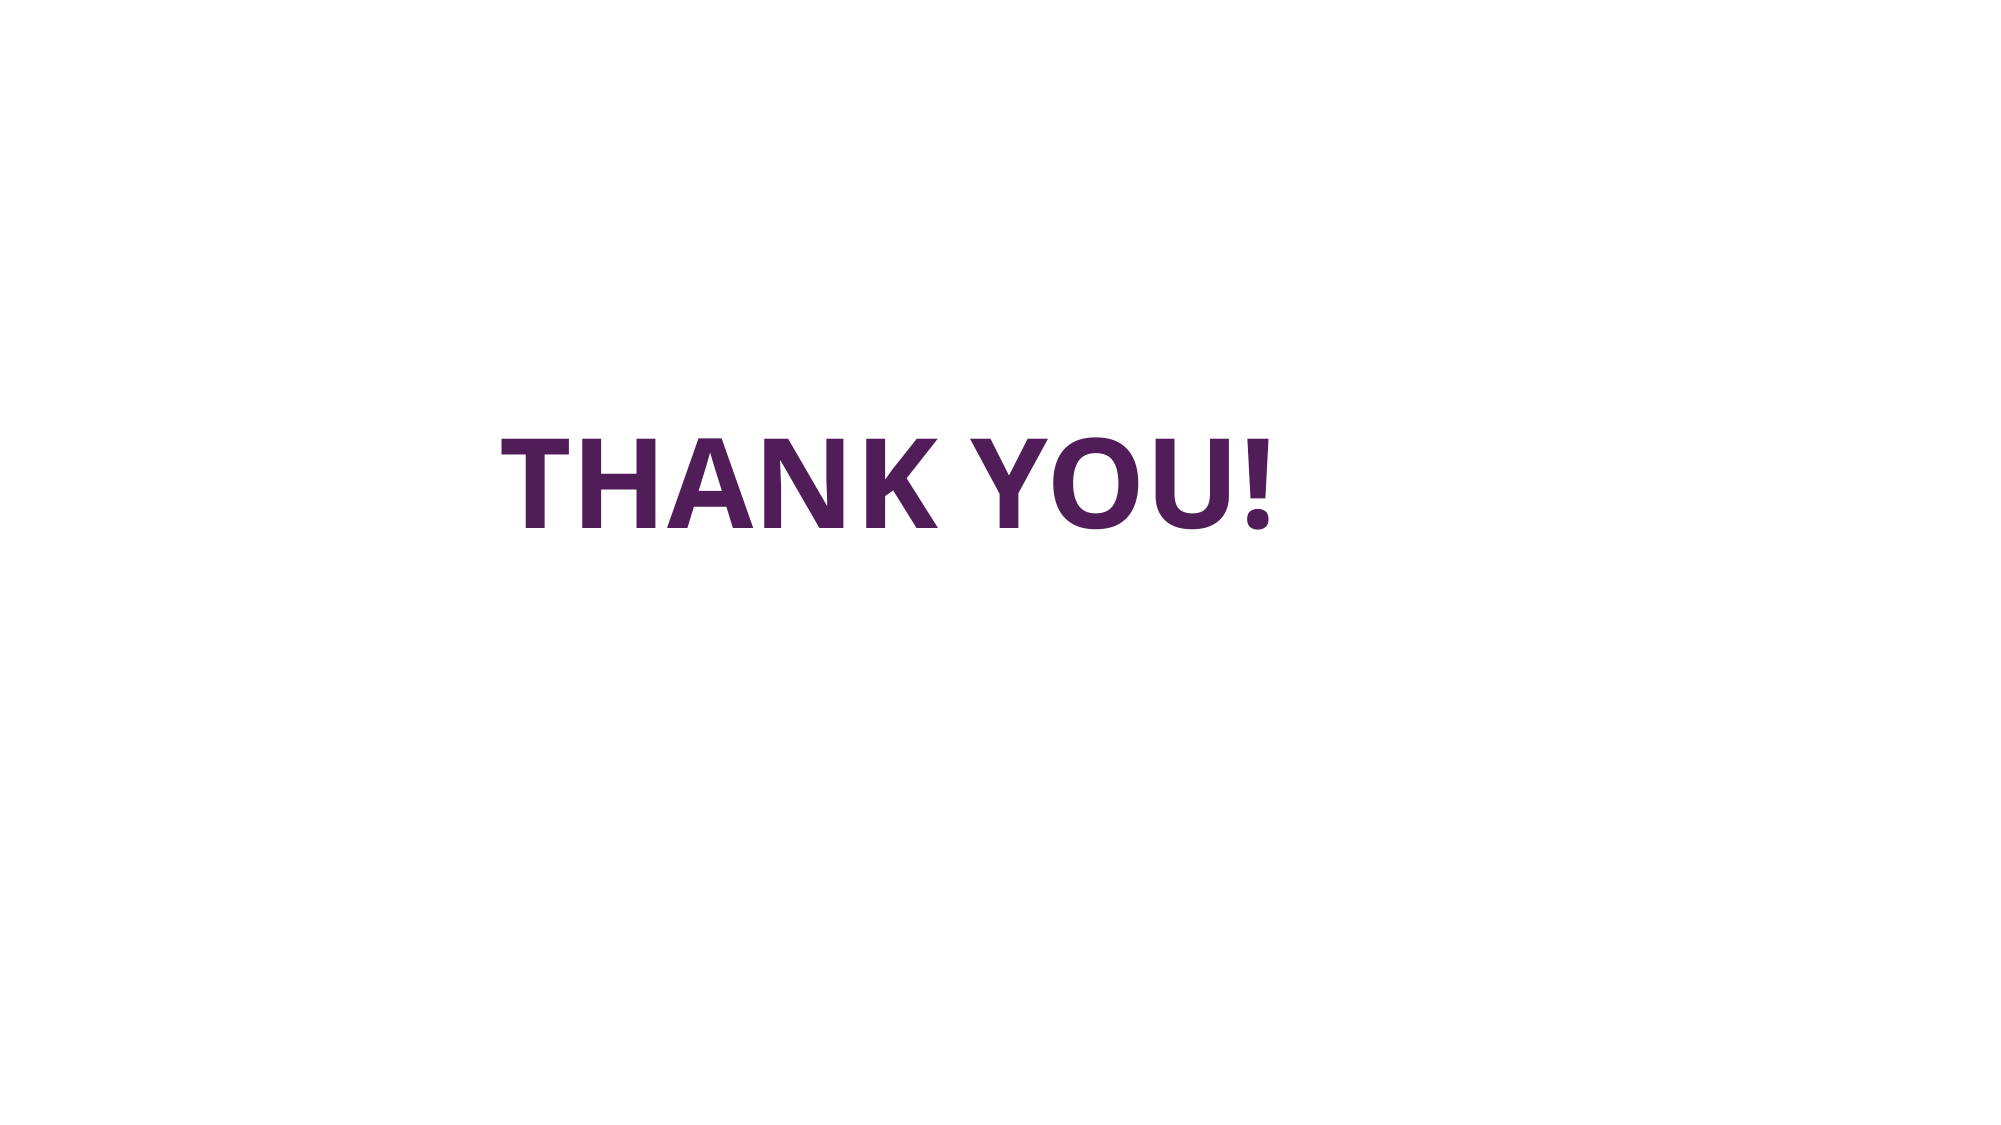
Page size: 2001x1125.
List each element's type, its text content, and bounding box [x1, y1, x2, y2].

text_box THANK YOU! [484, 395, 1292, 561]
